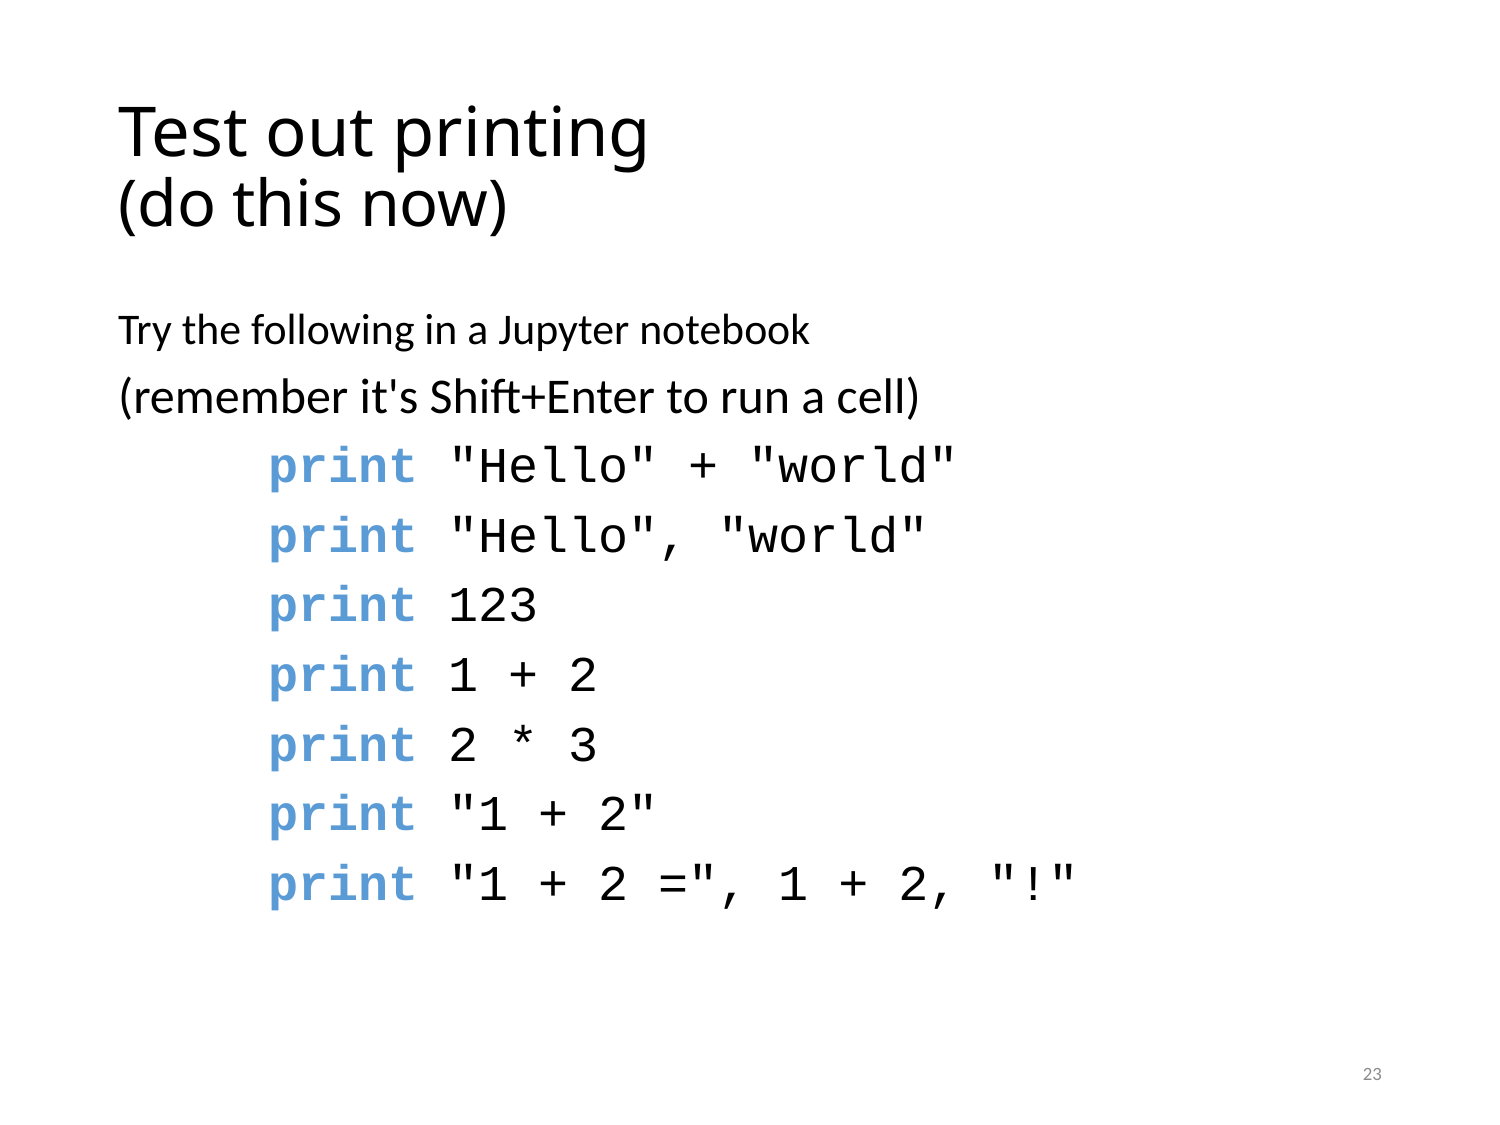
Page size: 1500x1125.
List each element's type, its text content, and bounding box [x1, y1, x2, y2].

title Test out printing (do this now) [103, 59, 1397, 278]
slide_number 23 [1059, 1042, 1397, 1103]
list Try the following in a Jupyter notebook (remember it's Shift+Enter to run a cell) print "Hello" + "world" print "Hello", "world" print 123 print 1 + 2 print 2 * 3 print "1 + 2" print "1 + 2 =", 1 + 2, "!" [103, 299, 1397, 1014]
